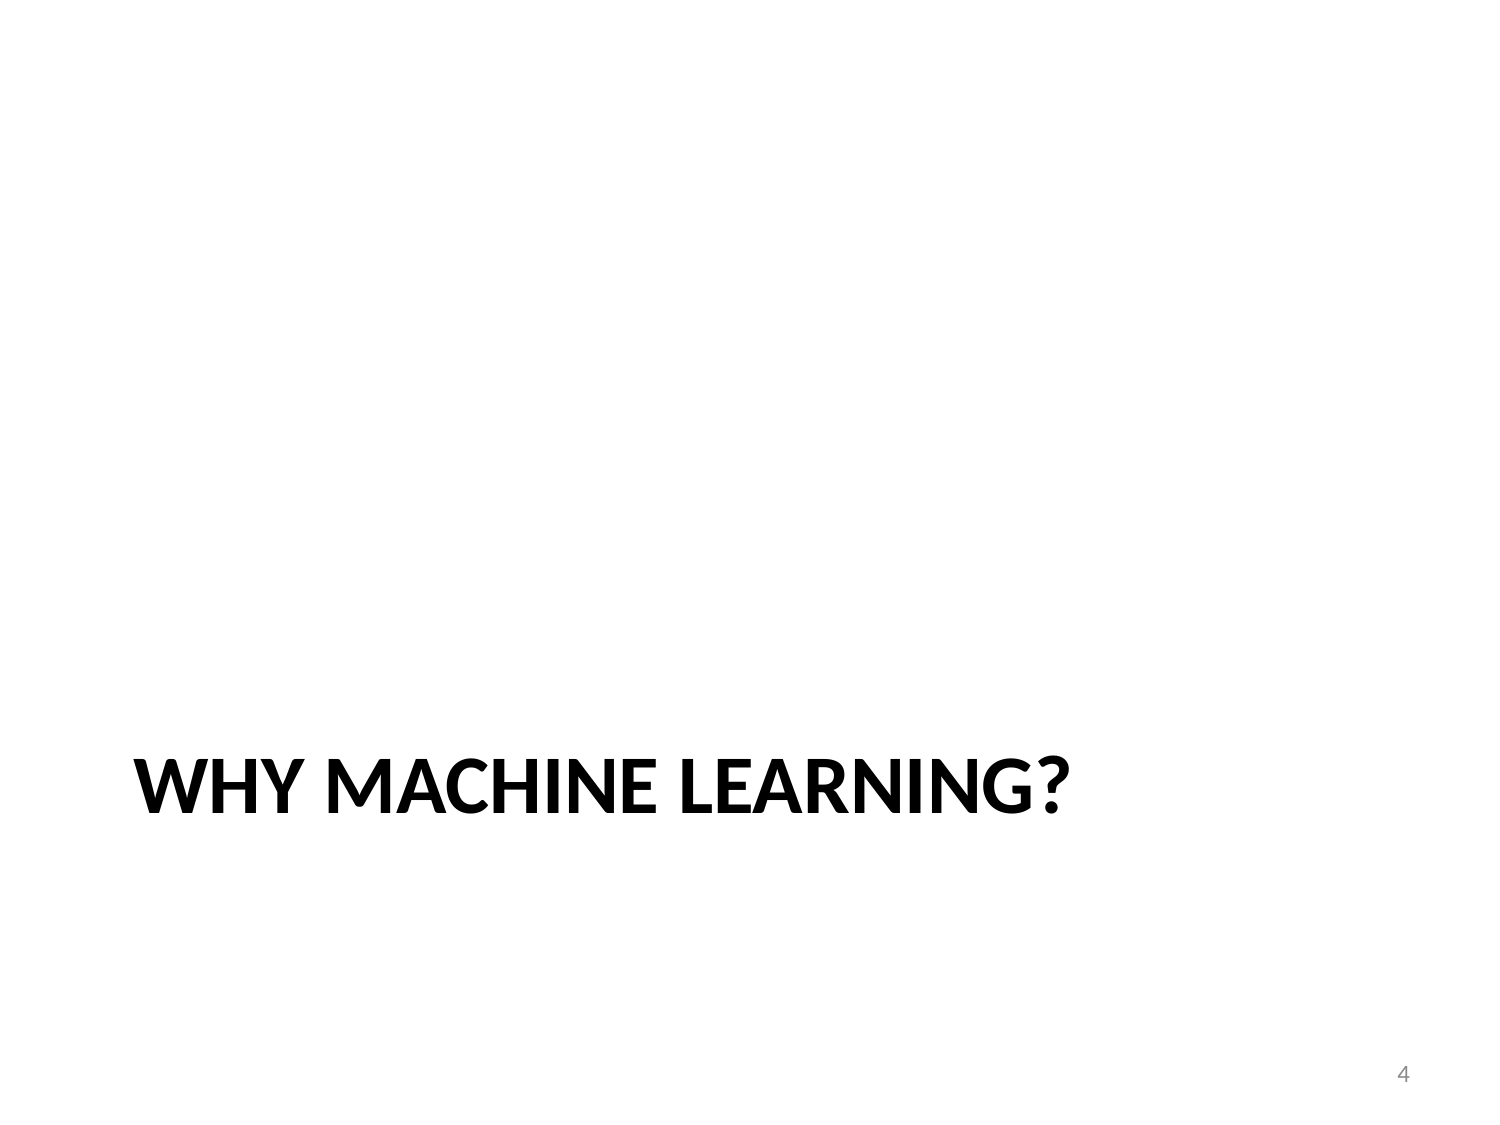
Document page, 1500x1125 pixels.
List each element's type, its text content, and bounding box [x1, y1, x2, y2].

slide_number 4 [1074, 1042, 1425, 1103]
title Why machine learning? [118, 722, 1394, 947]
